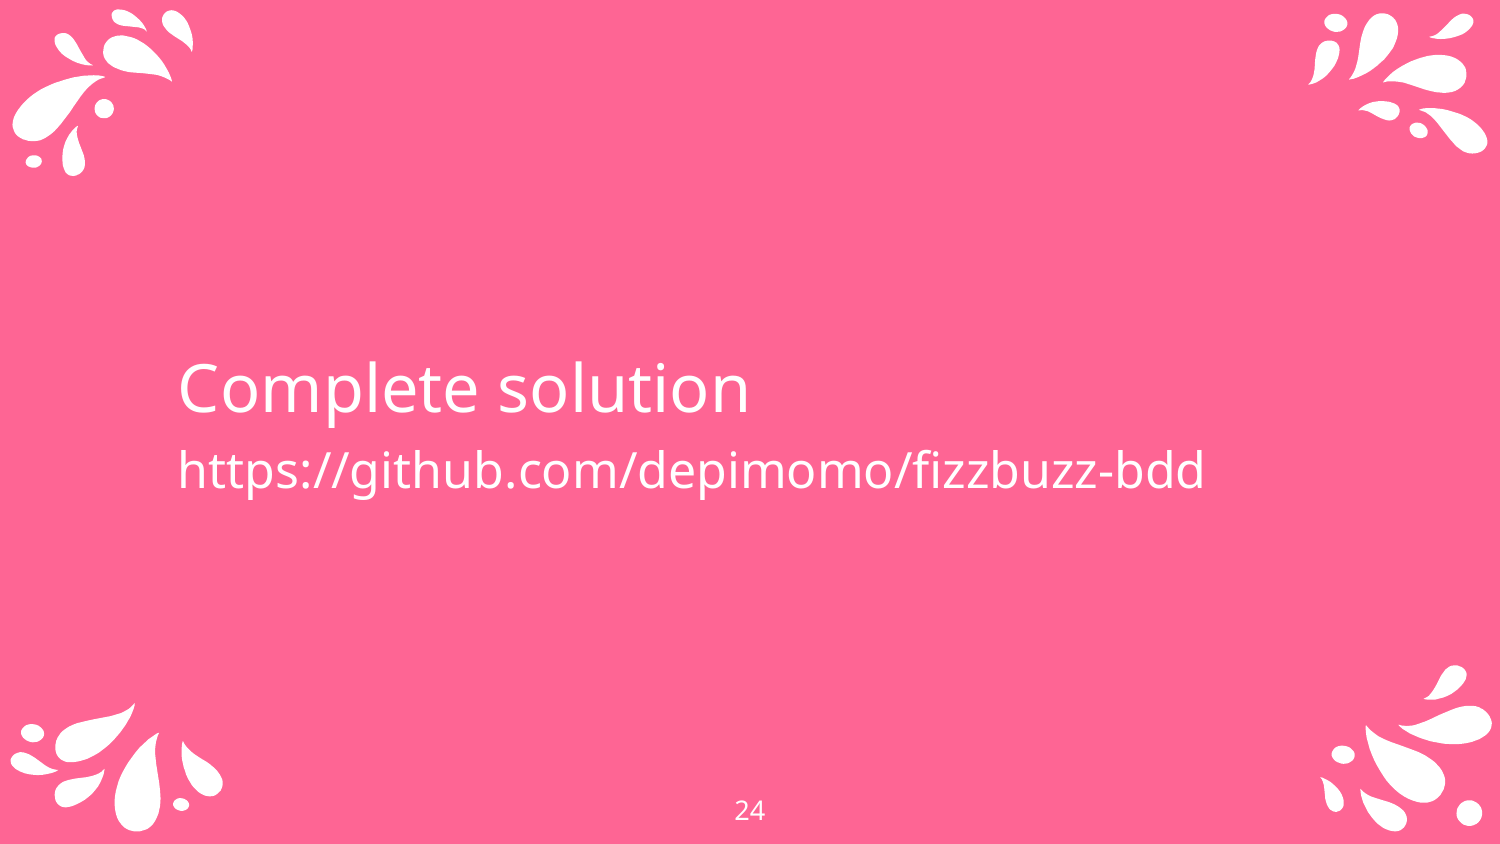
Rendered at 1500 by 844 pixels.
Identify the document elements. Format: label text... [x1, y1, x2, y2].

list Complete solution https://github.com/depimomo/fizzbuzz-bdd [177, 72, 1294, 771]
slide_number 24 [705, 779, 795, 844]
